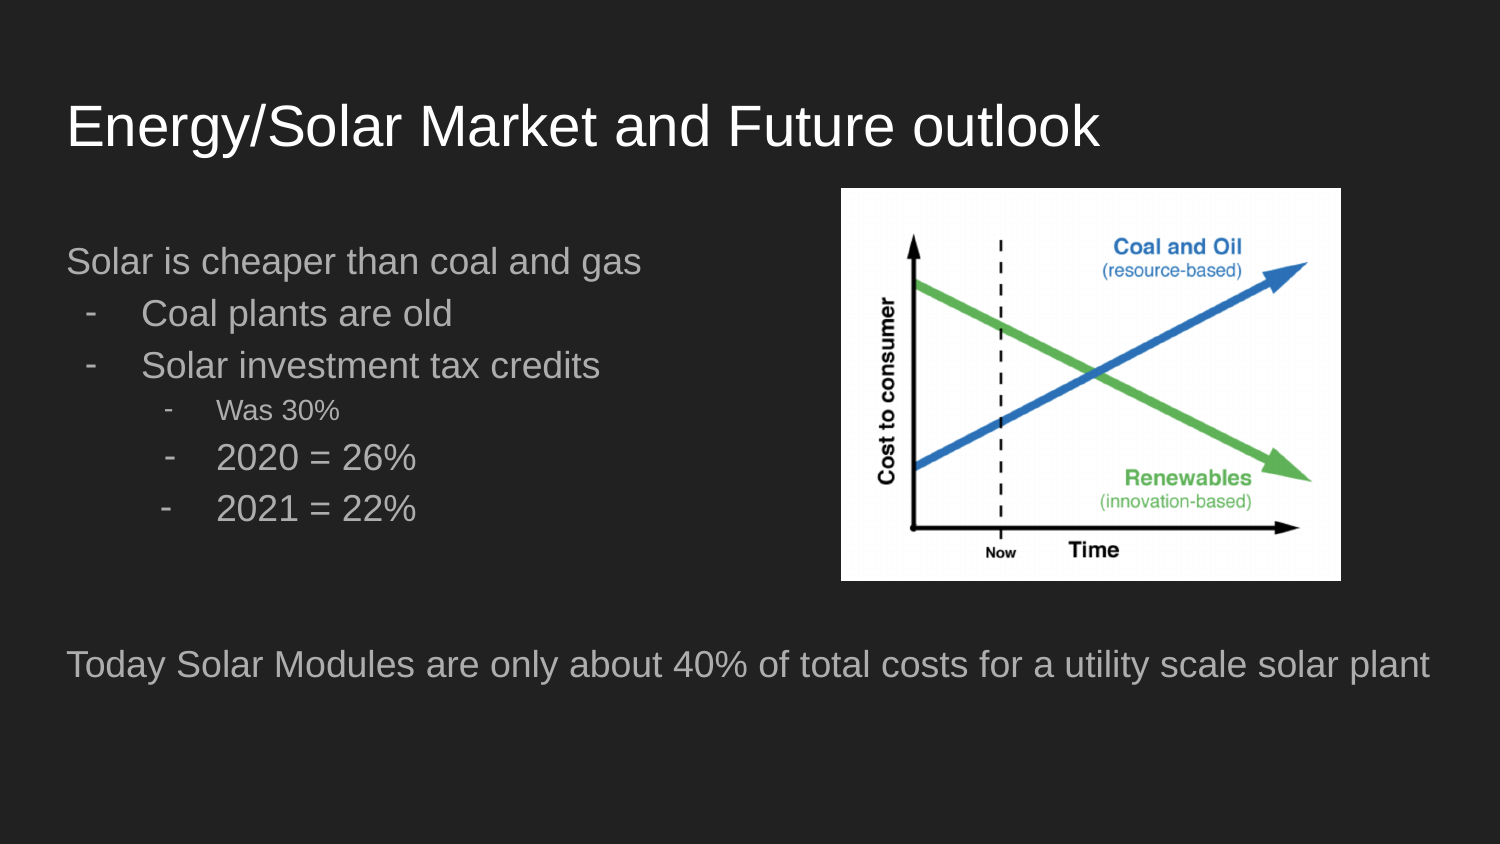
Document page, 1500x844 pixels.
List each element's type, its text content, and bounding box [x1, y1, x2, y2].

list Solar is cheaper than coal and gas Coal plants are old Solar investment tax credits Was 30% 2020 = 26% 2021 = 22% Today Solar Modules are only about 40% of total costs for a utility scale solar plant [51, 215, 1449, 776]
title Energy/Solar Market and Future outlook [51, 72, 1449, 167]
picture [840, 188, 1342, 581]
